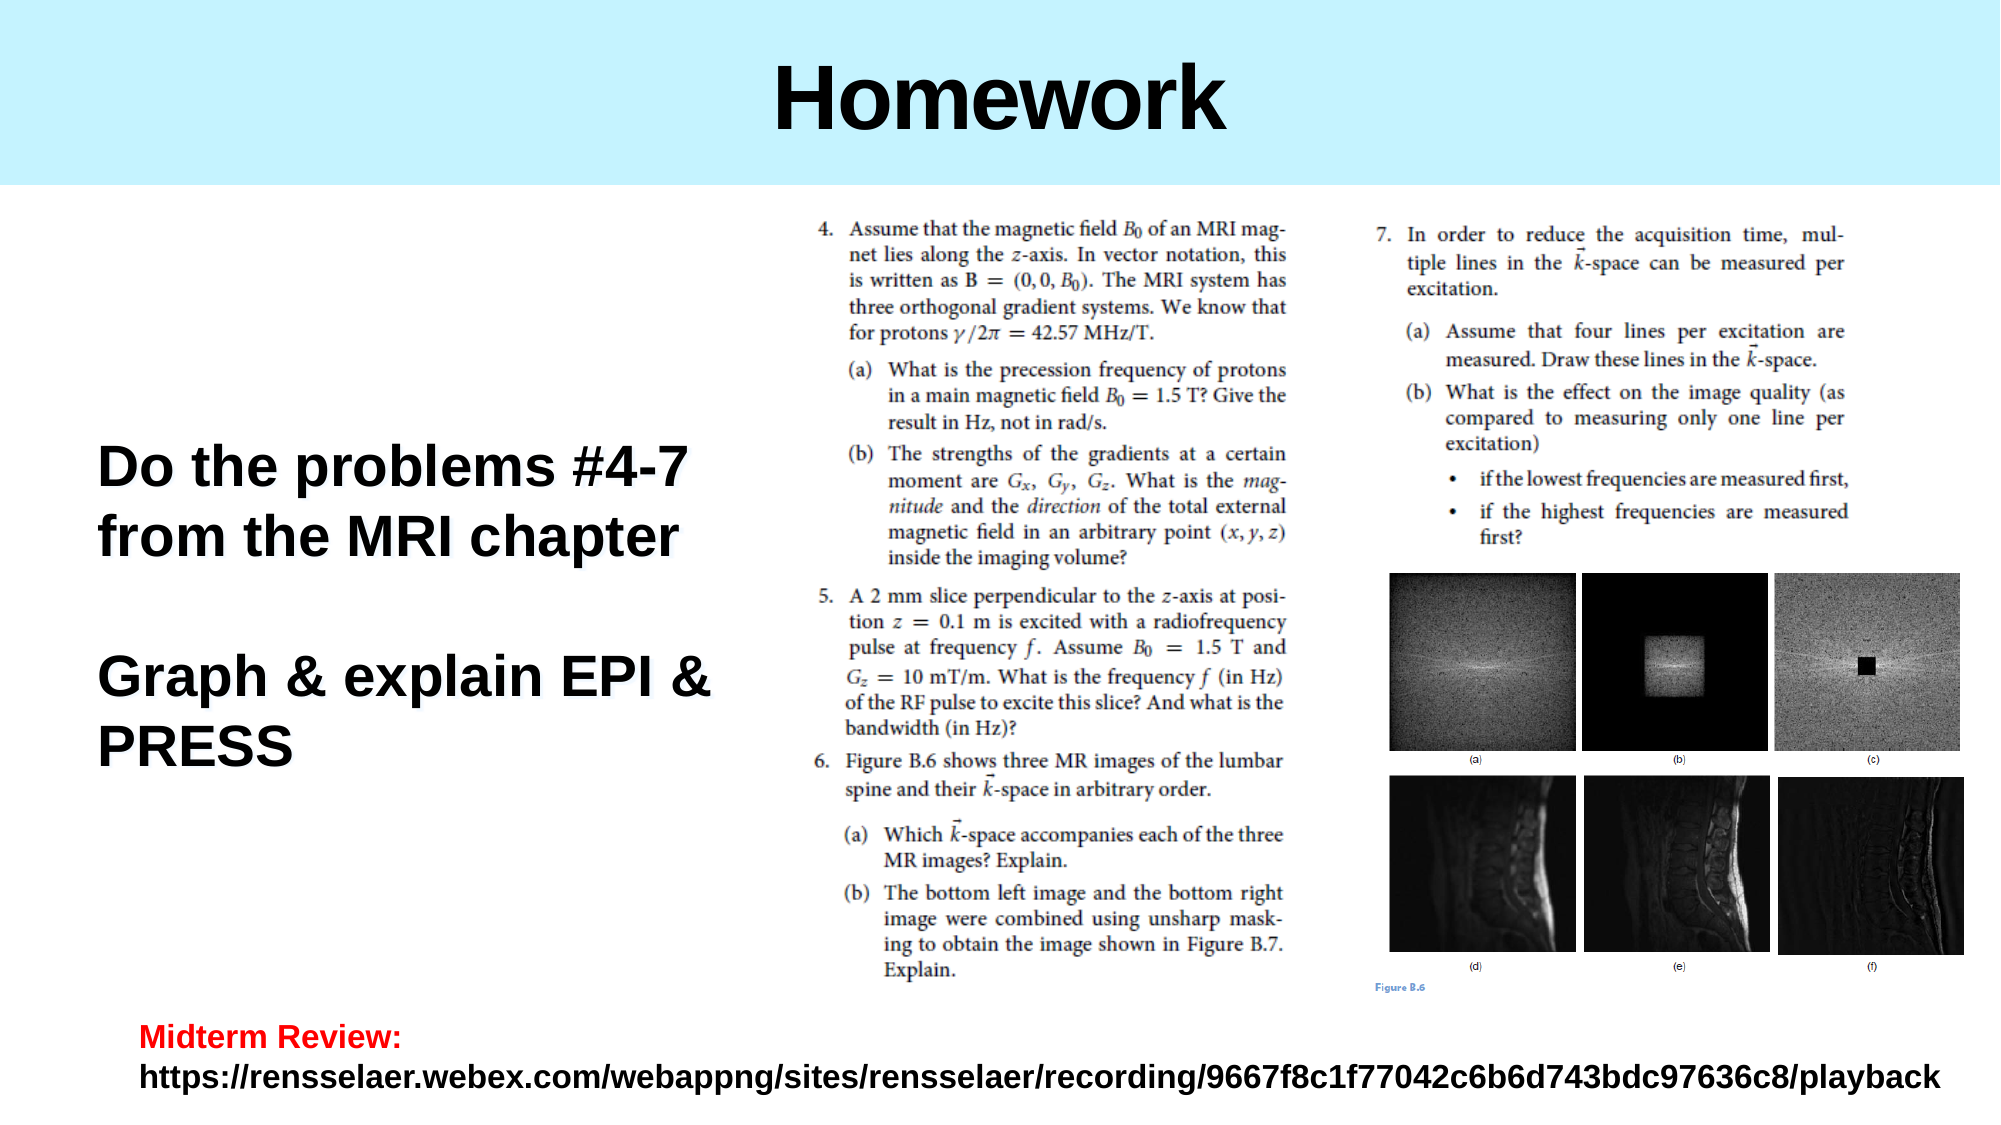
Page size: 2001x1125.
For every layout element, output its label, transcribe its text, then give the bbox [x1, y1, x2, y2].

title Homework [0, 0, 2000, 185]
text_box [805, 212, 1972, 999]
text_box Midterm Review: https://rensselaer.webex.com/webappng/sites/rensselaer/recording/9667f8c1f77042c6b6d743bdc97636c8/playback [123, 1007, 1987, 1103]
text_box Do the problems #4-7 from the MRI chapter Graph & explain EPI & PRESS [82, 420, 794, 781]
